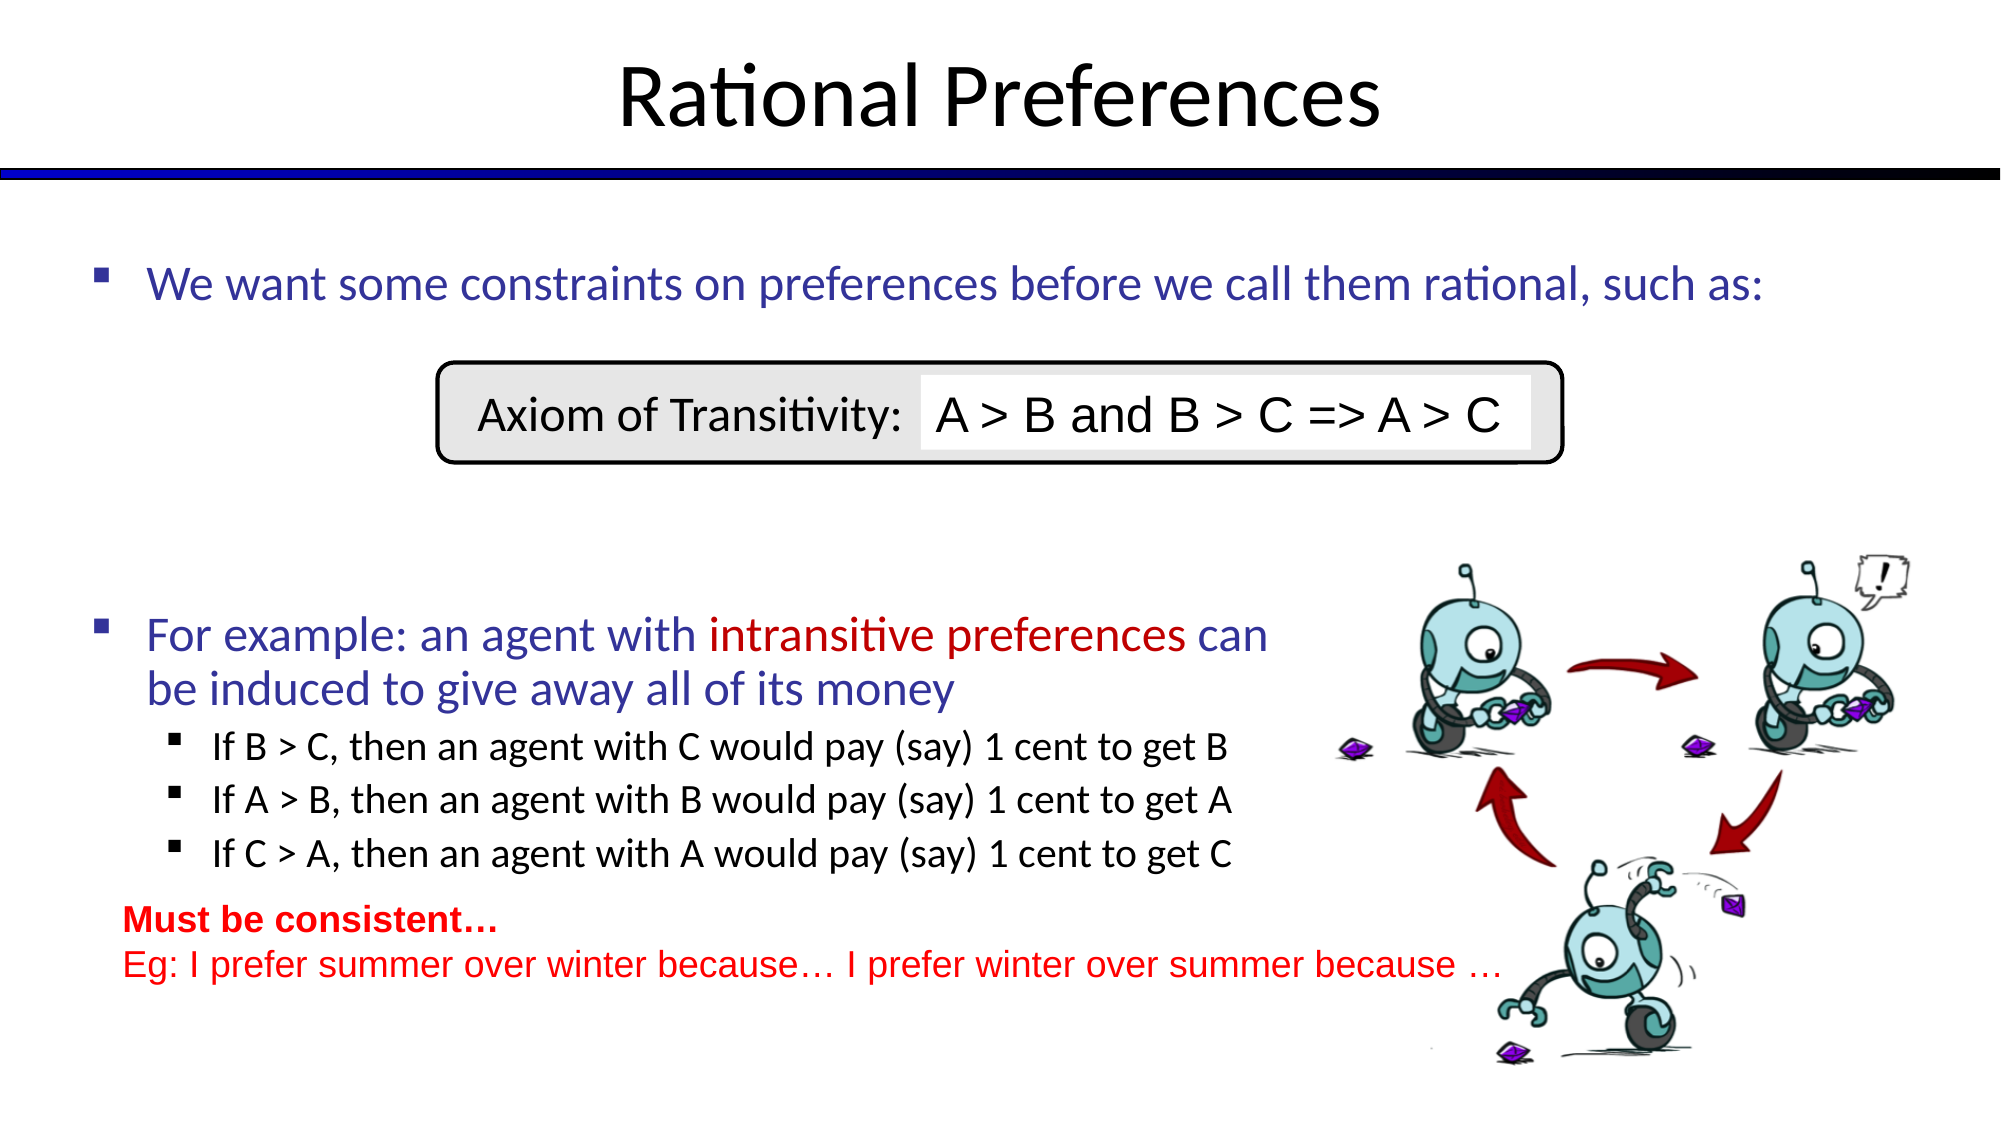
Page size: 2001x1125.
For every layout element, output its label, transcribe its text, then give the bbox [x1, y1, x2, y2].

list We want some constraints on preferences before we call them rational, such as: For example: an agent with intransitive preferences can be induced to give away all of its money If B > C, then an agent with C would pay (say) 1 cent to get B If A > B, then an agent with B would pay (say) 1 cent to get A If C > A, then an agent with A would pay (say) 1 cent to get C [74, 249, 1863, 993]
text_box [917, 381, 1518, 450]
text_box [435, 360, 1565, 465]
title Rational Preferences [0, 0, 2000, 184]
text_box Axiom of Transitivity: [462, 374, 920, 449]
picture [1328, 536, 1927, 1071]
text_box A > B and B > C => A > C [920, 374, 1531, 450]
text_box Must be consistent… Eg: I prefer summer over winter because… I prefer winter over summer because … [107, 887, 1323, 993]
